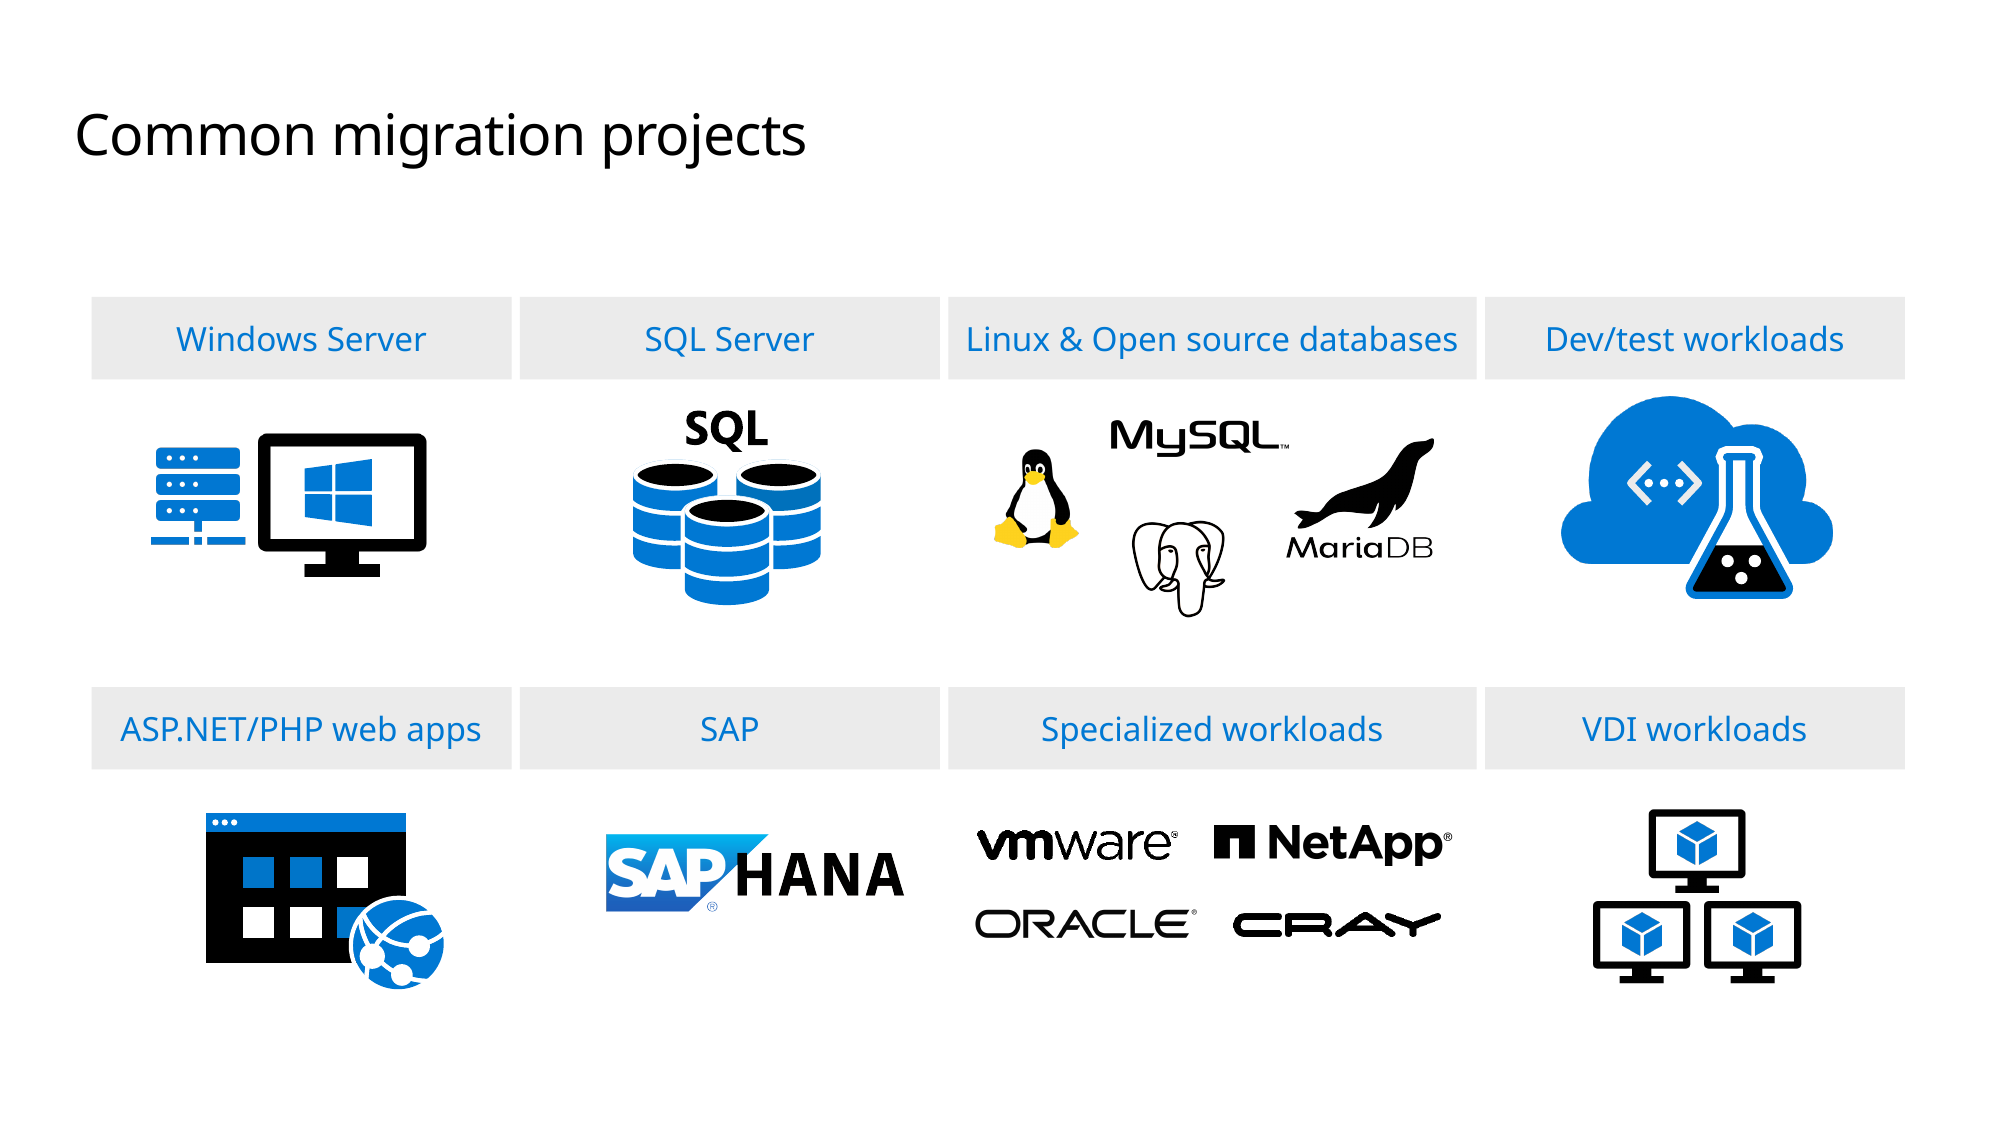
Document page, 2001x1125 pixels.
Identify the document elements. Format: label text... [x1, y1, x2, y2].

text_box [686, 410, 768, 453]
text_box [1583, 792, 1811, 1001]
text_box Dev/test workloads [1484, 296, 1906, 380]
text_box Linux & Open source databases [947, 296, 1478, 380]
text_box Windows Server [91, 296, 512, 380]
text_box VDI workloads [1484, 686, 1906, 770]
picture [1128, 518, 1228, 620]
text_box SAP [519, 686, 941, 770]
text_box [628, 458, 826, 610]
picture [1110, 419, 1434, 559]
text_box ASP.NET/PHP web apps [91, 686, 512, 770]
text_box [350, 897, 447, 994]
picture [135, 404, 443, 607]
picture [603, 829, 909, 922]
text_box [1692, 460, 1787, 592]
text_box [304, 458, 373, 527]
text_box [972, 824, 1453, 943]
text_box SQL Server [519, 296, 941, 380]
picture [982, 444, 1091, 554]
text_box [1685, 573, 1794, 599]
picture [1561, 396, 1833, 564]
title Common migration projects [74, 91, 1930, 225]
text_box Specialized workloads [947, 686, 1478, 770]
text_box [205, 812, 407, 964]
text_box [1630, 465, 1699, 502]
